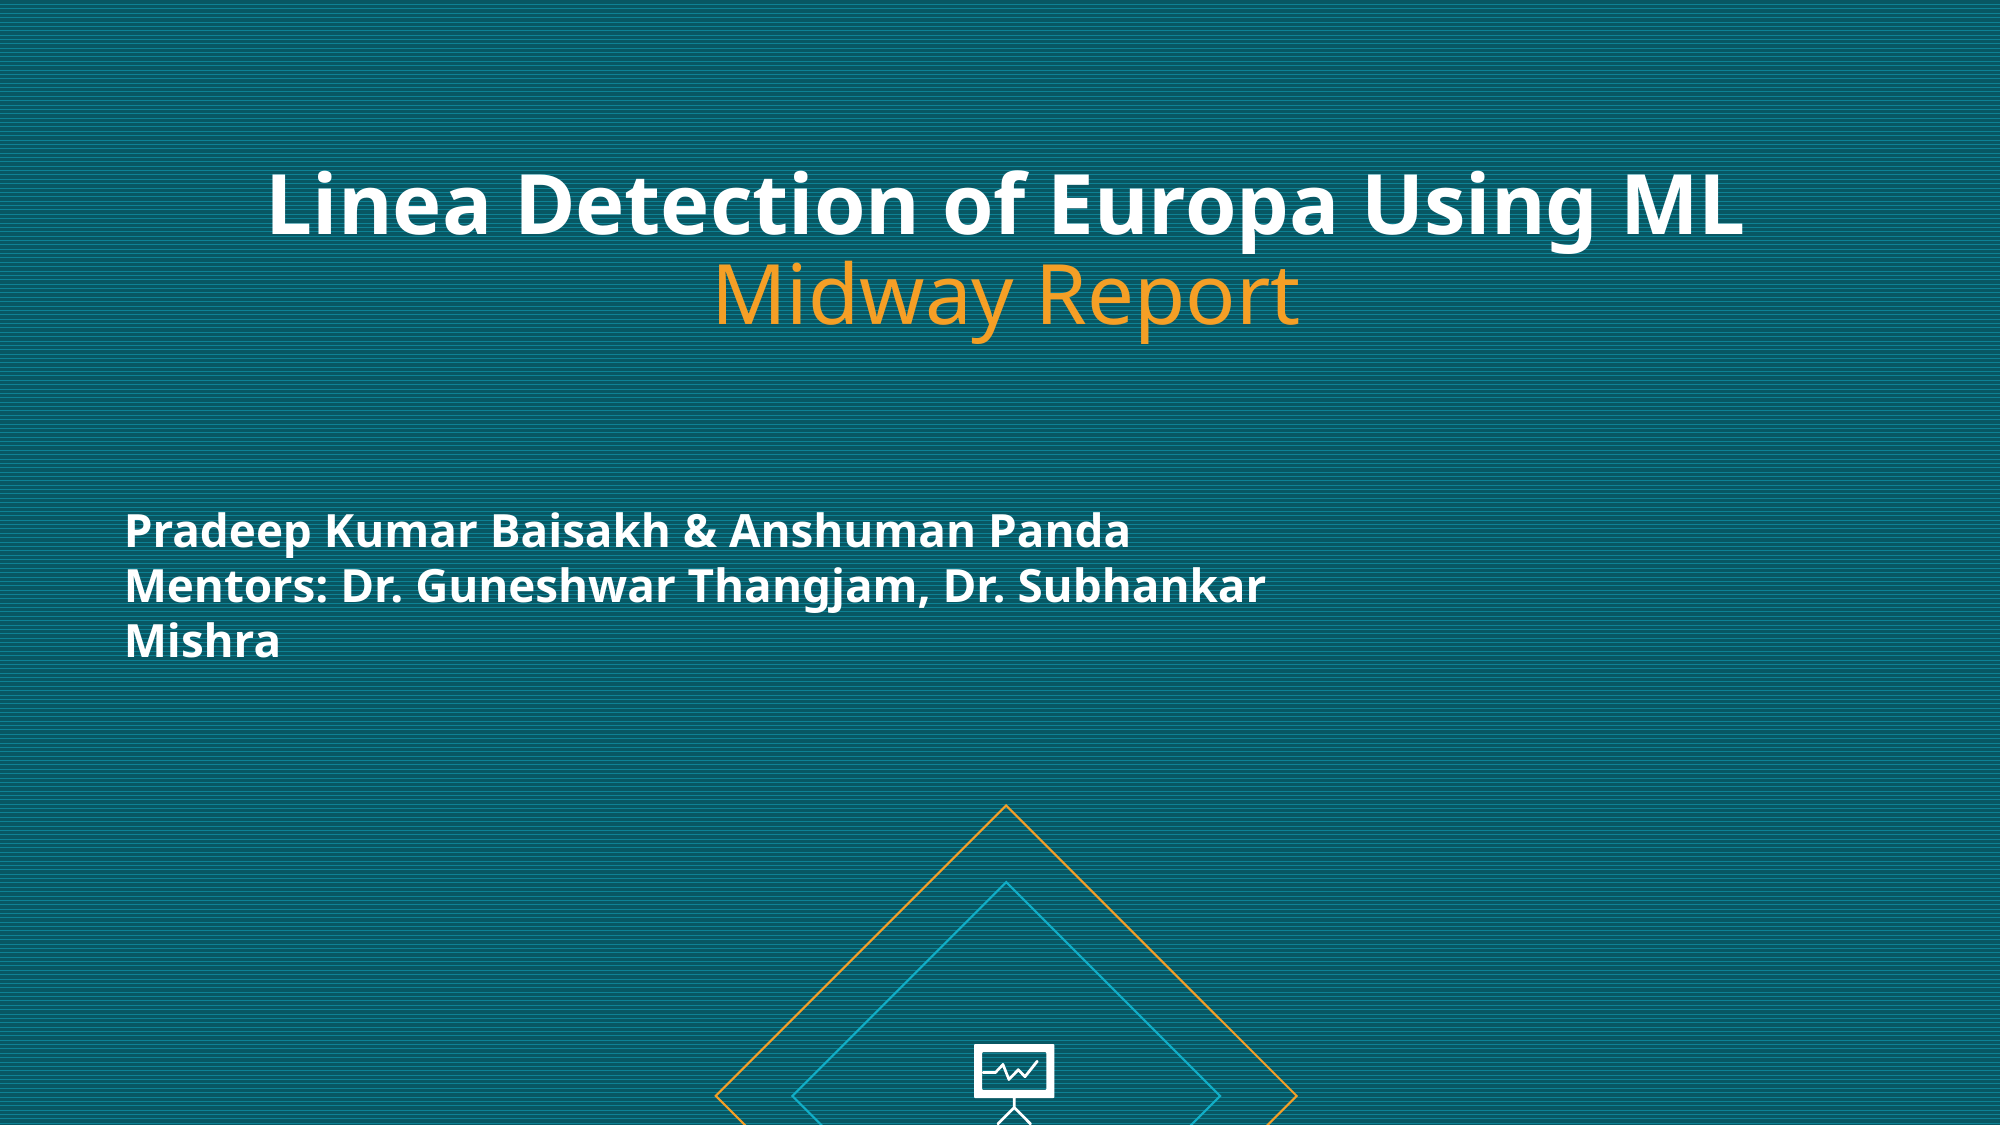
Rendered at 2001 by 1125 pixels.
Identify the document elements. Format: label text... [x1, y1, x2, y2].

text_box [714, 804, 1299, 1125]
text_box Pradeep Kumar Baisakh & Anshuman Panda Mentors: Dr. Guneshwar Thangjam, Dr. Subhankar Mishra [109, 494, 1297, 675]
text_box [974, 1044, 1055, 1125]
title Linea Detection of Europa Using ML Midway Report [256, 162, 1757, 351]
